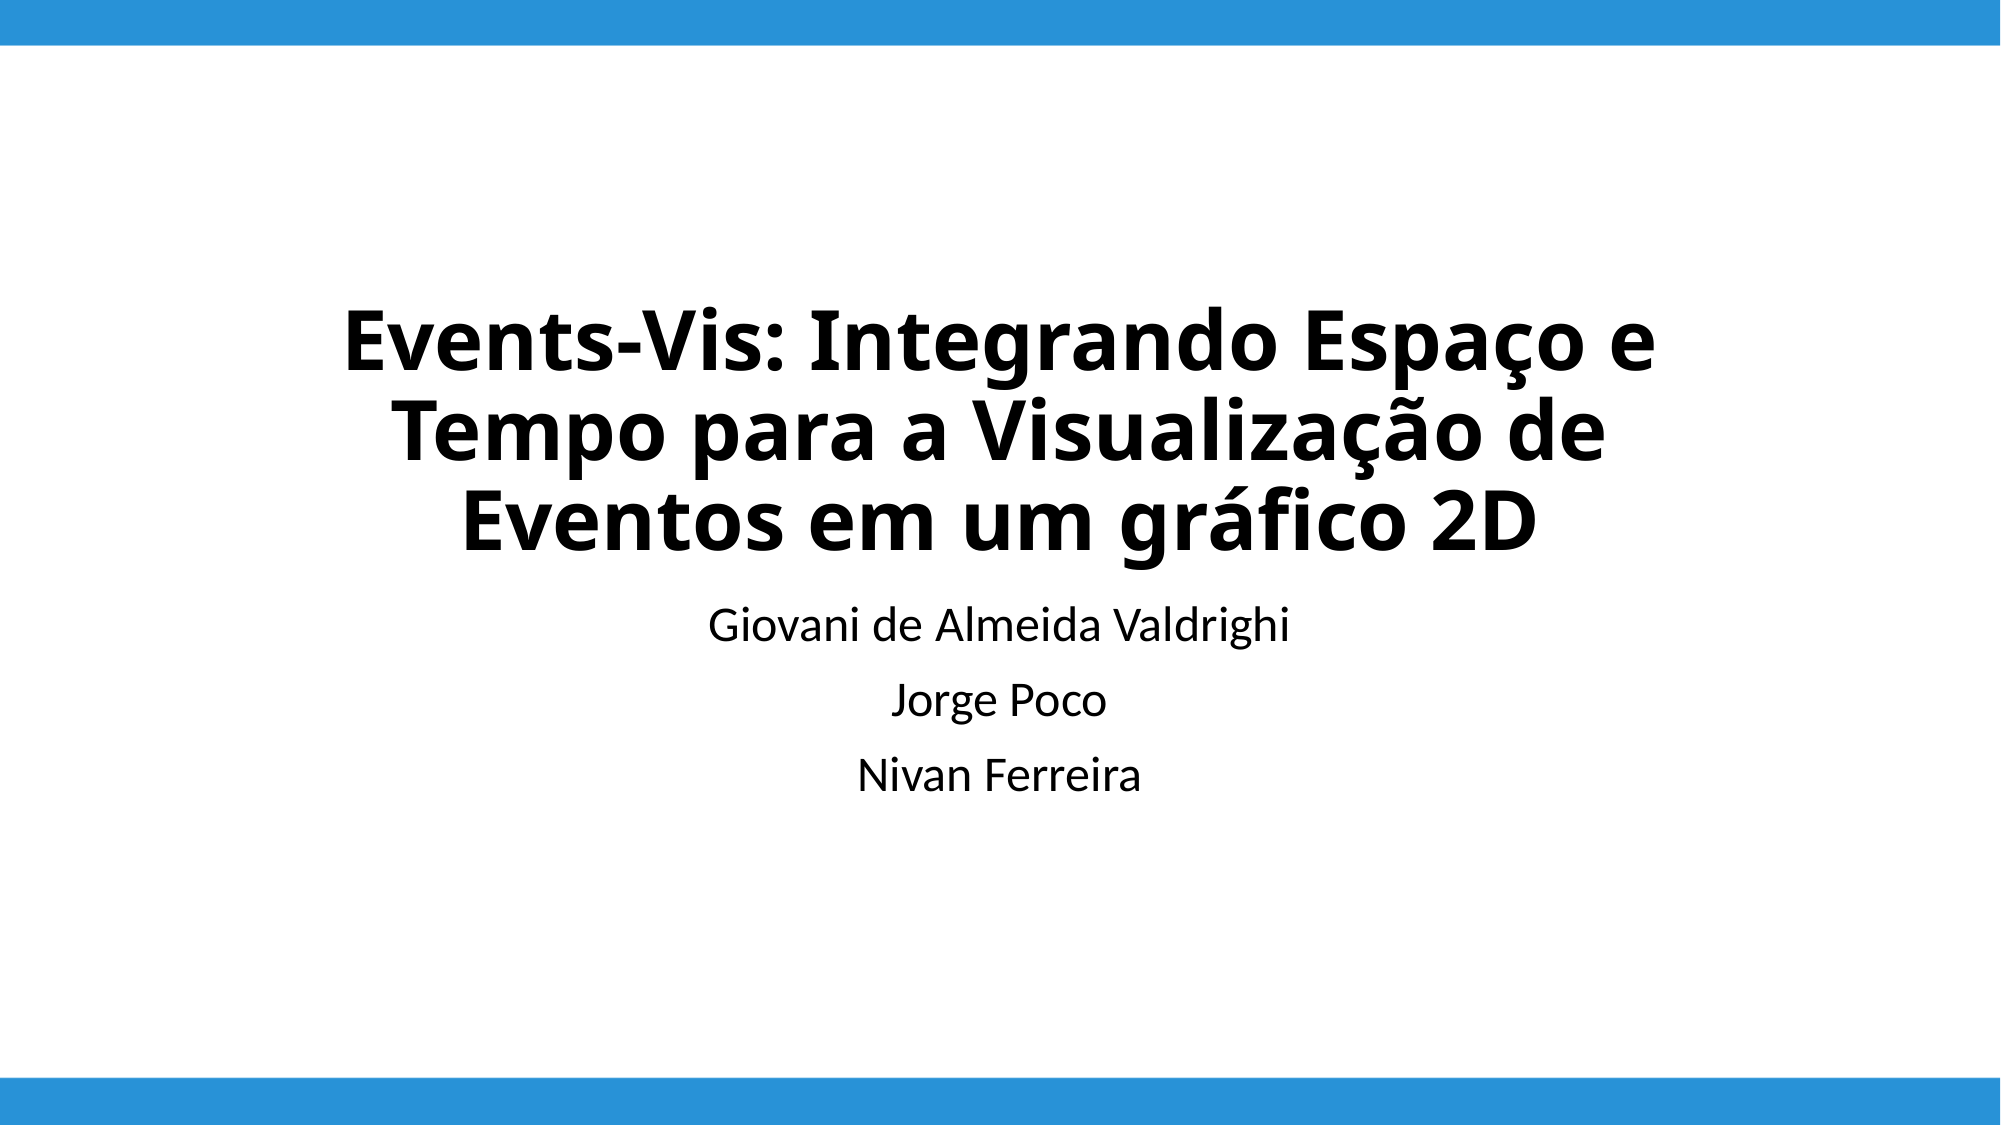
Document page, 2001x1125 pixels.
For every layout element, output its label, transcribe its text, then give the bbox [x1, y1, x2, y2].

picture [0, 0, 2001, 1125]
title Events-Vis: Integrando Espaço e Tempo para a Visualização de Eventos em um gráfico 2D [249, 184, 1750, 576]
subtitle Giovani de Almeida Valdrighi Jorge Poco Nivan Ferreira [249, 590, 1750, 863]
